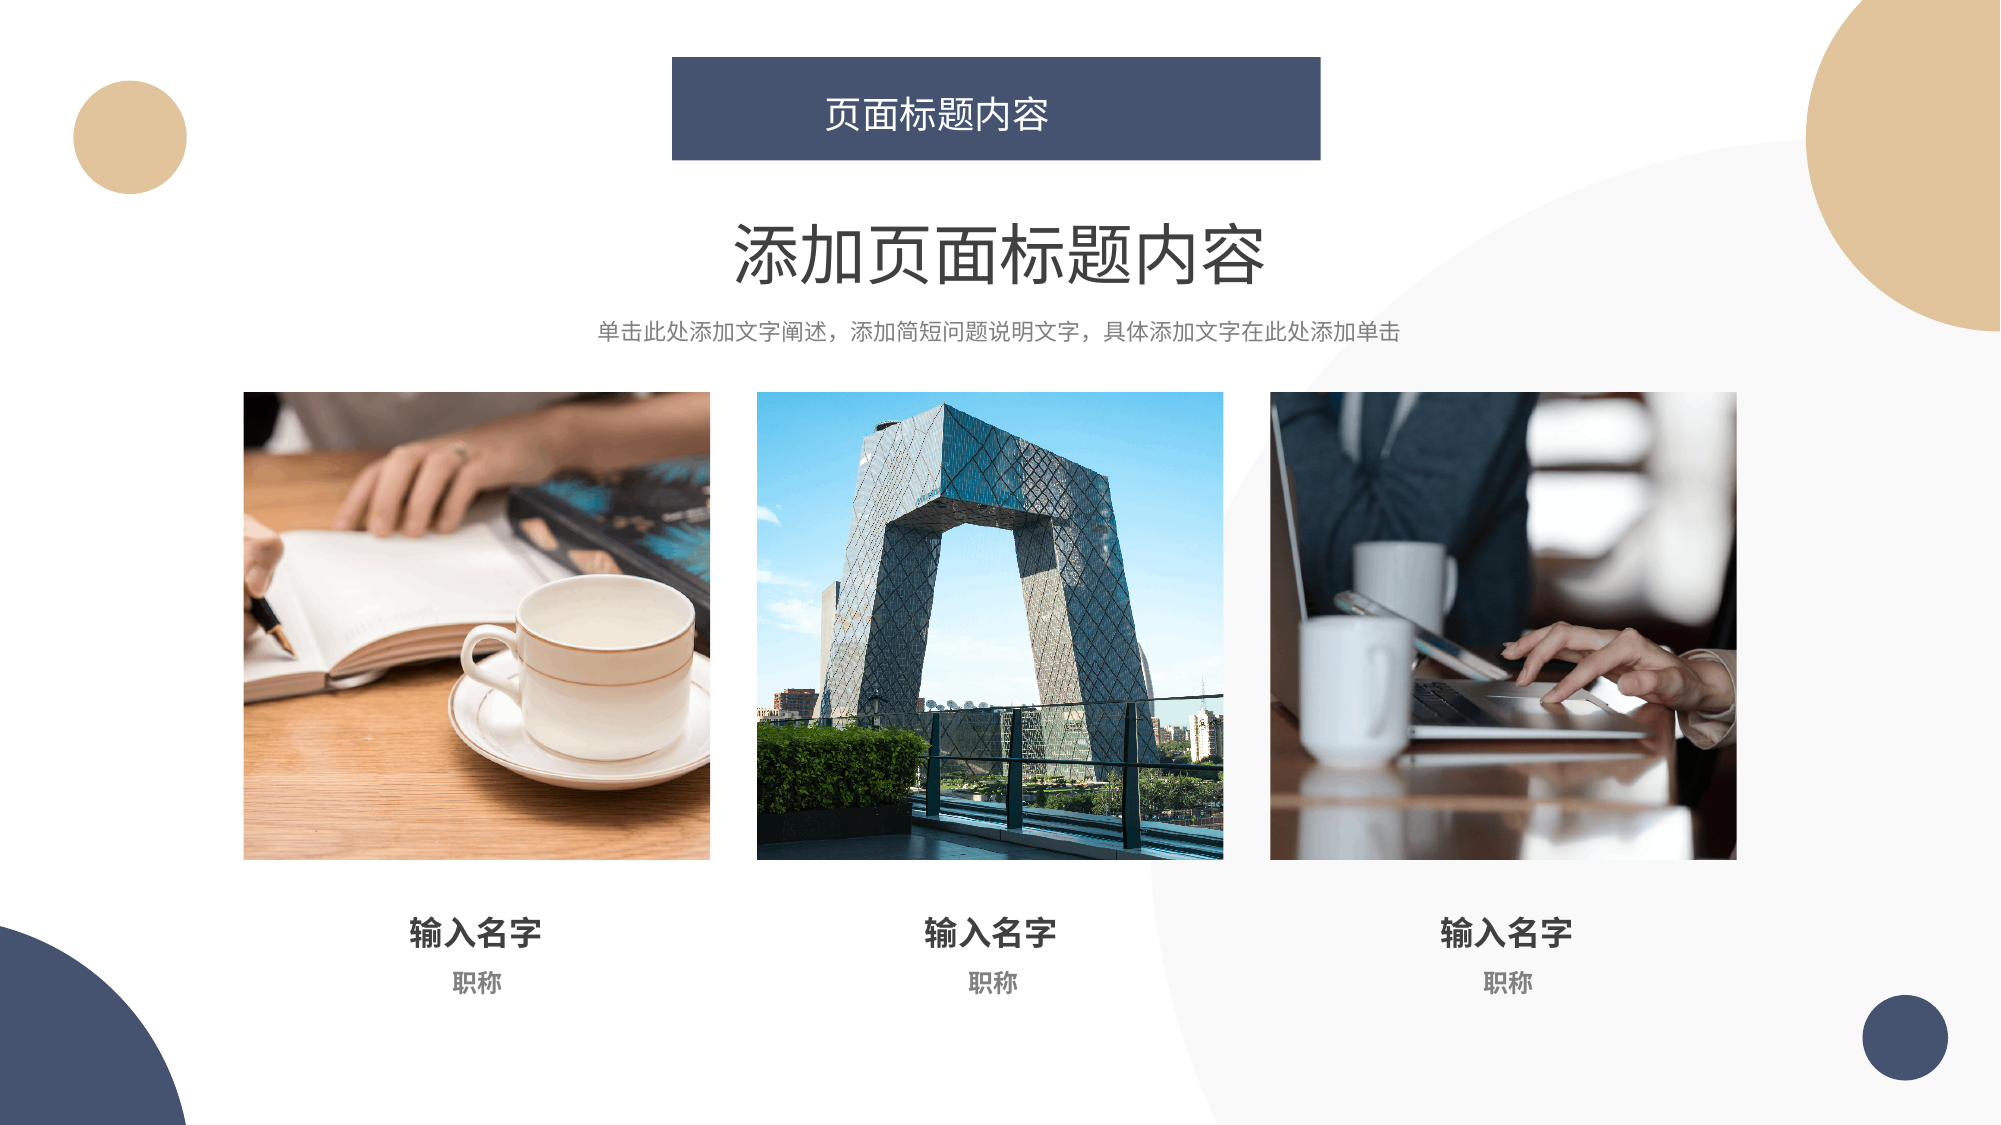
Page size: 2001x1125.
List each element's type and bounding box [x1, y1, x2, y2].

text_box [0, 0, 2000, 1125]
